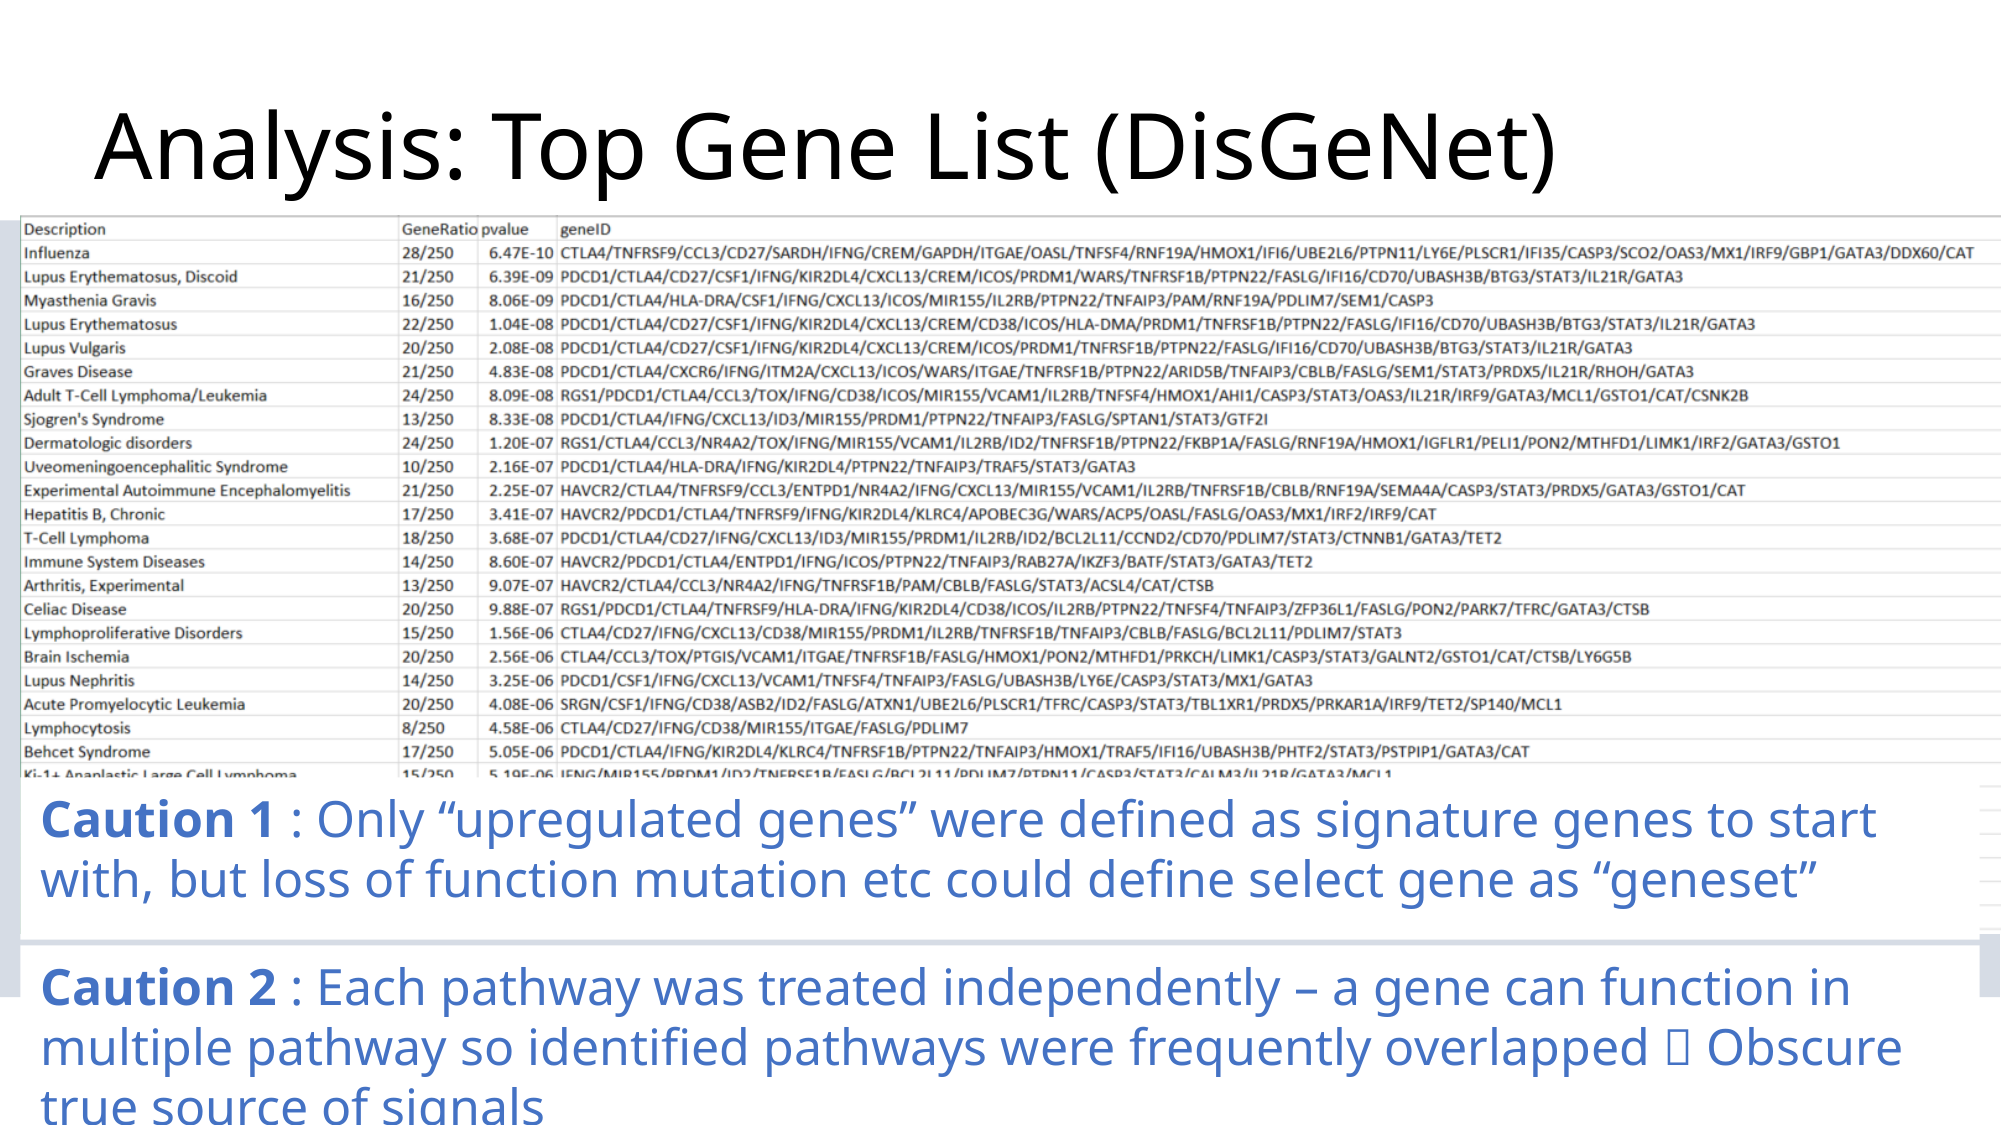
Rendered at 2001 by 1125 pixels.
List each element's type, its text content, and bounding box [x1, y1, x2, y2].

picture [20, 215, 2001, 935]
text_box Caution 1 : Only “upregulated genes” were defined as signature genes to start with, but loss of function mutation etc could define select gene as “geneset” [20, 935, 1980, 940]
text_box Caution 2 : Each pathway was treated independently – a gene can function in multiple pathway so identified pathways were frequently overlapped  Obscure true source of signals [20, 945, 1980, 1080]
title Analysis: Top Gene List (DisGeNet) [79, 92, 1921, 208]
